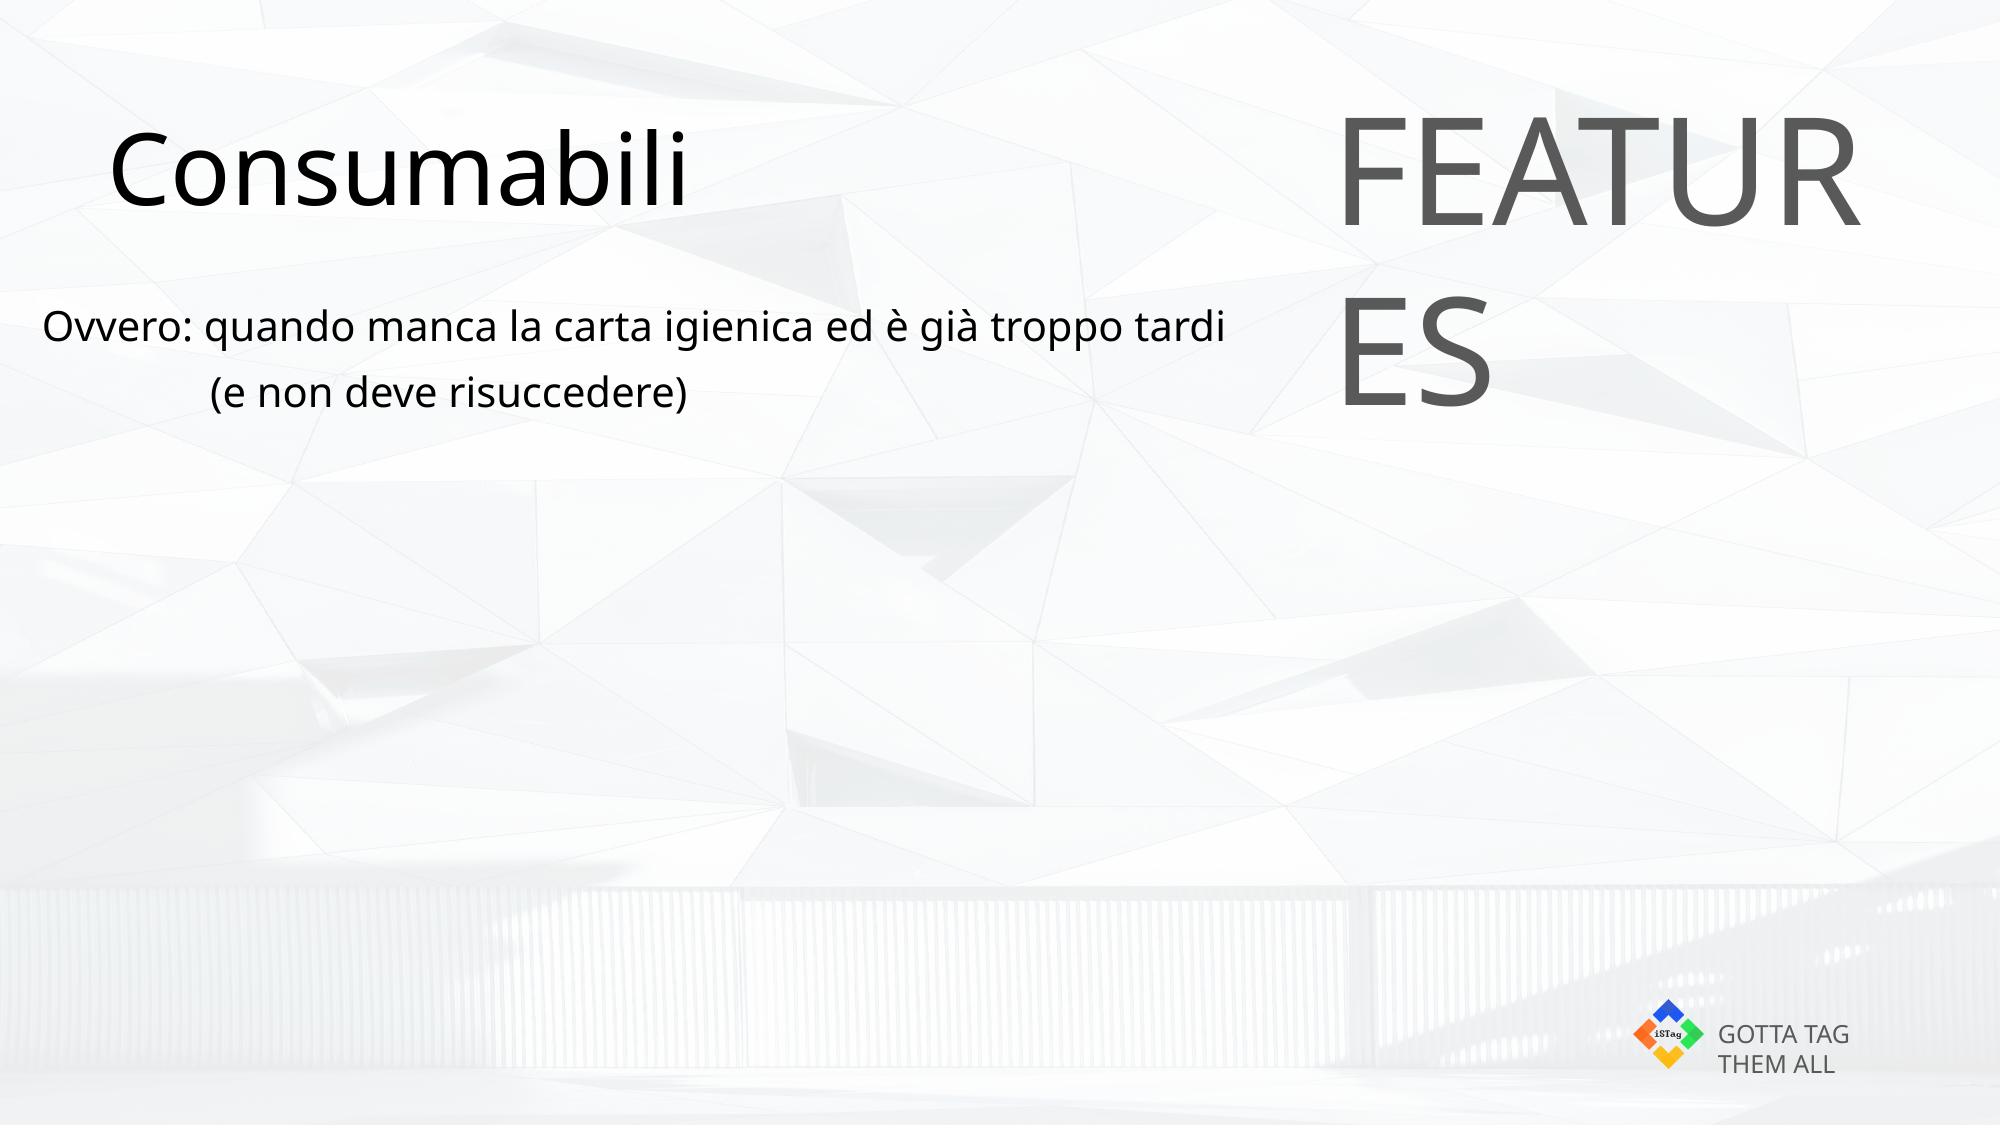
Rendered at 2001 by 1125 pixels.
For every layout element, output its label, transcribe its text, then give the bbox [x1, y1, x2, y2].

text_box Consumabili [93, 98, 1000, 234]
picture [1633, 999, 1704, 1069]
text_box FEATURES [1316, 68, 1935, 443]
text_box (e non deve risuccedere) [195, 358, 703, 424]
text_box GOTTA TAG THEM ALL [1703, 1011, 1935, 1086]
text_box Ovvero: quando manca la carta igienica ed è già troppo tardi [27, 292, 1242, 358]
